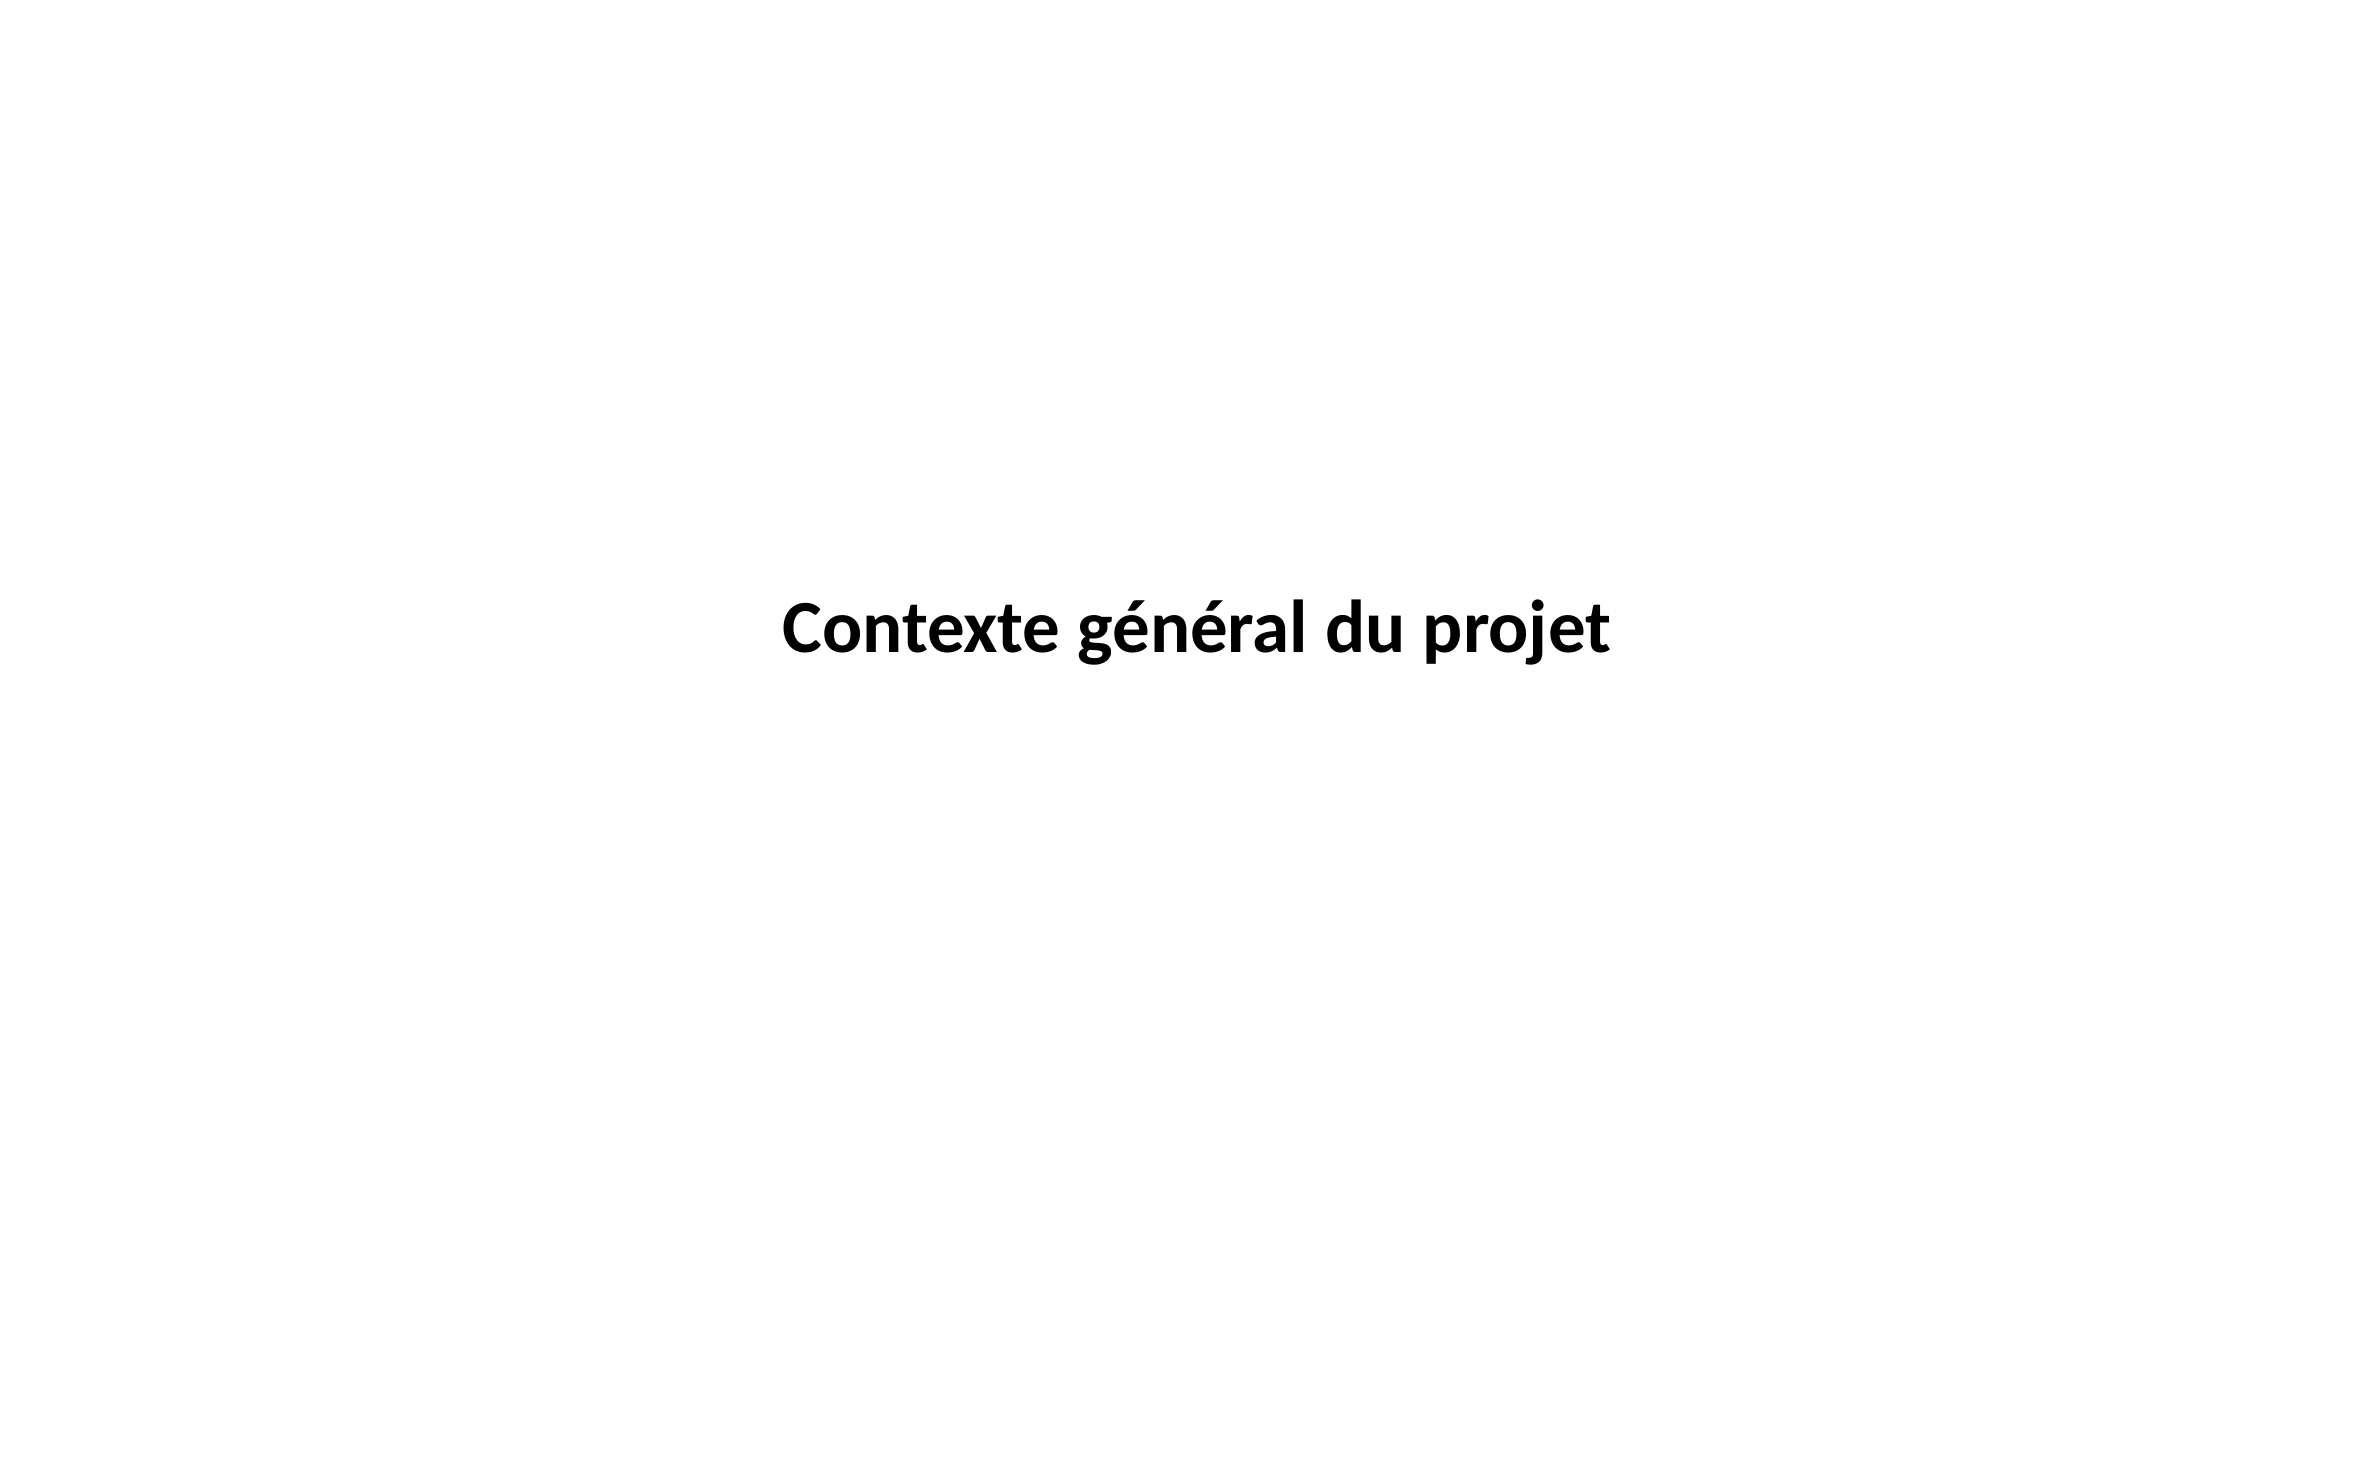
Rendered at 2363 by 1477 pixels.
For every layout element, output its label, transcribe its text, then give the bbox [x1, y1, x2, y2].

text_box Contexte général du projet [767, 525, 1642, 676]
